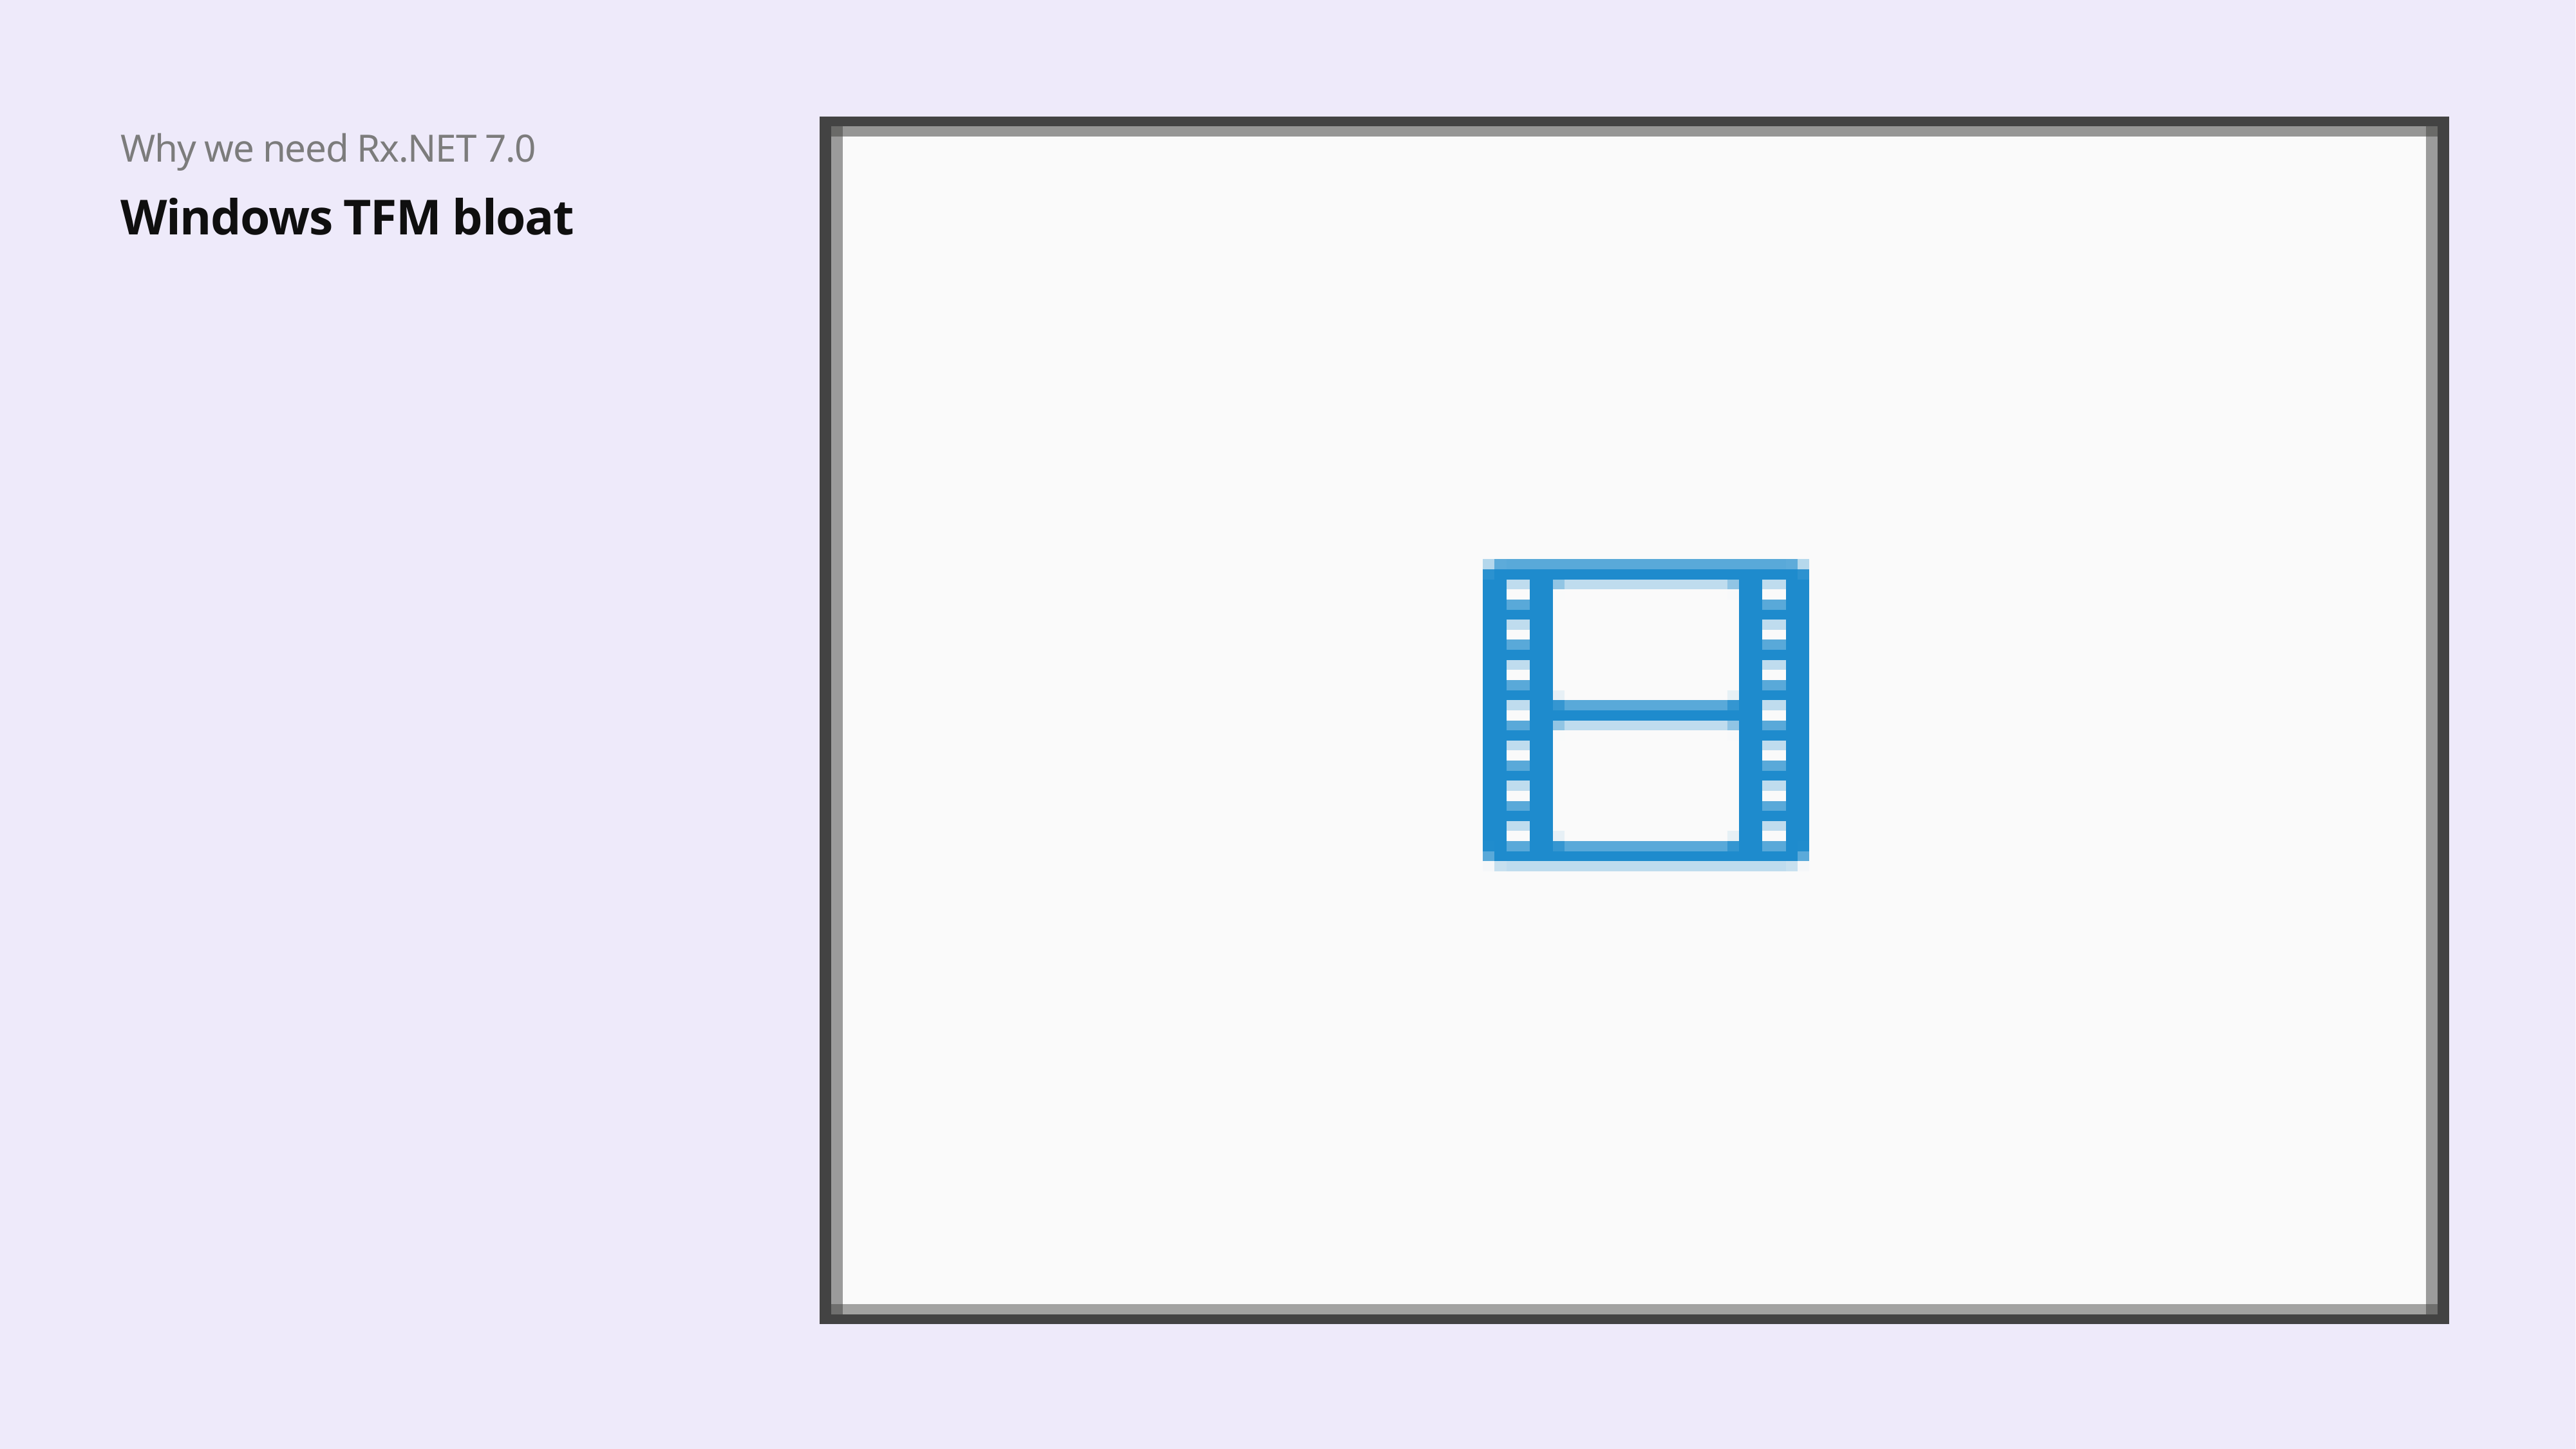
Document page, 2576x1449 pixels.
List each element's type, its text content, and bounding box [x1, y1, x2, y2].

list Why we need Rx.NET 7.0 [111, 116, 661, 180]
list Windows TFM bloat [111, 180, 661, 248]
